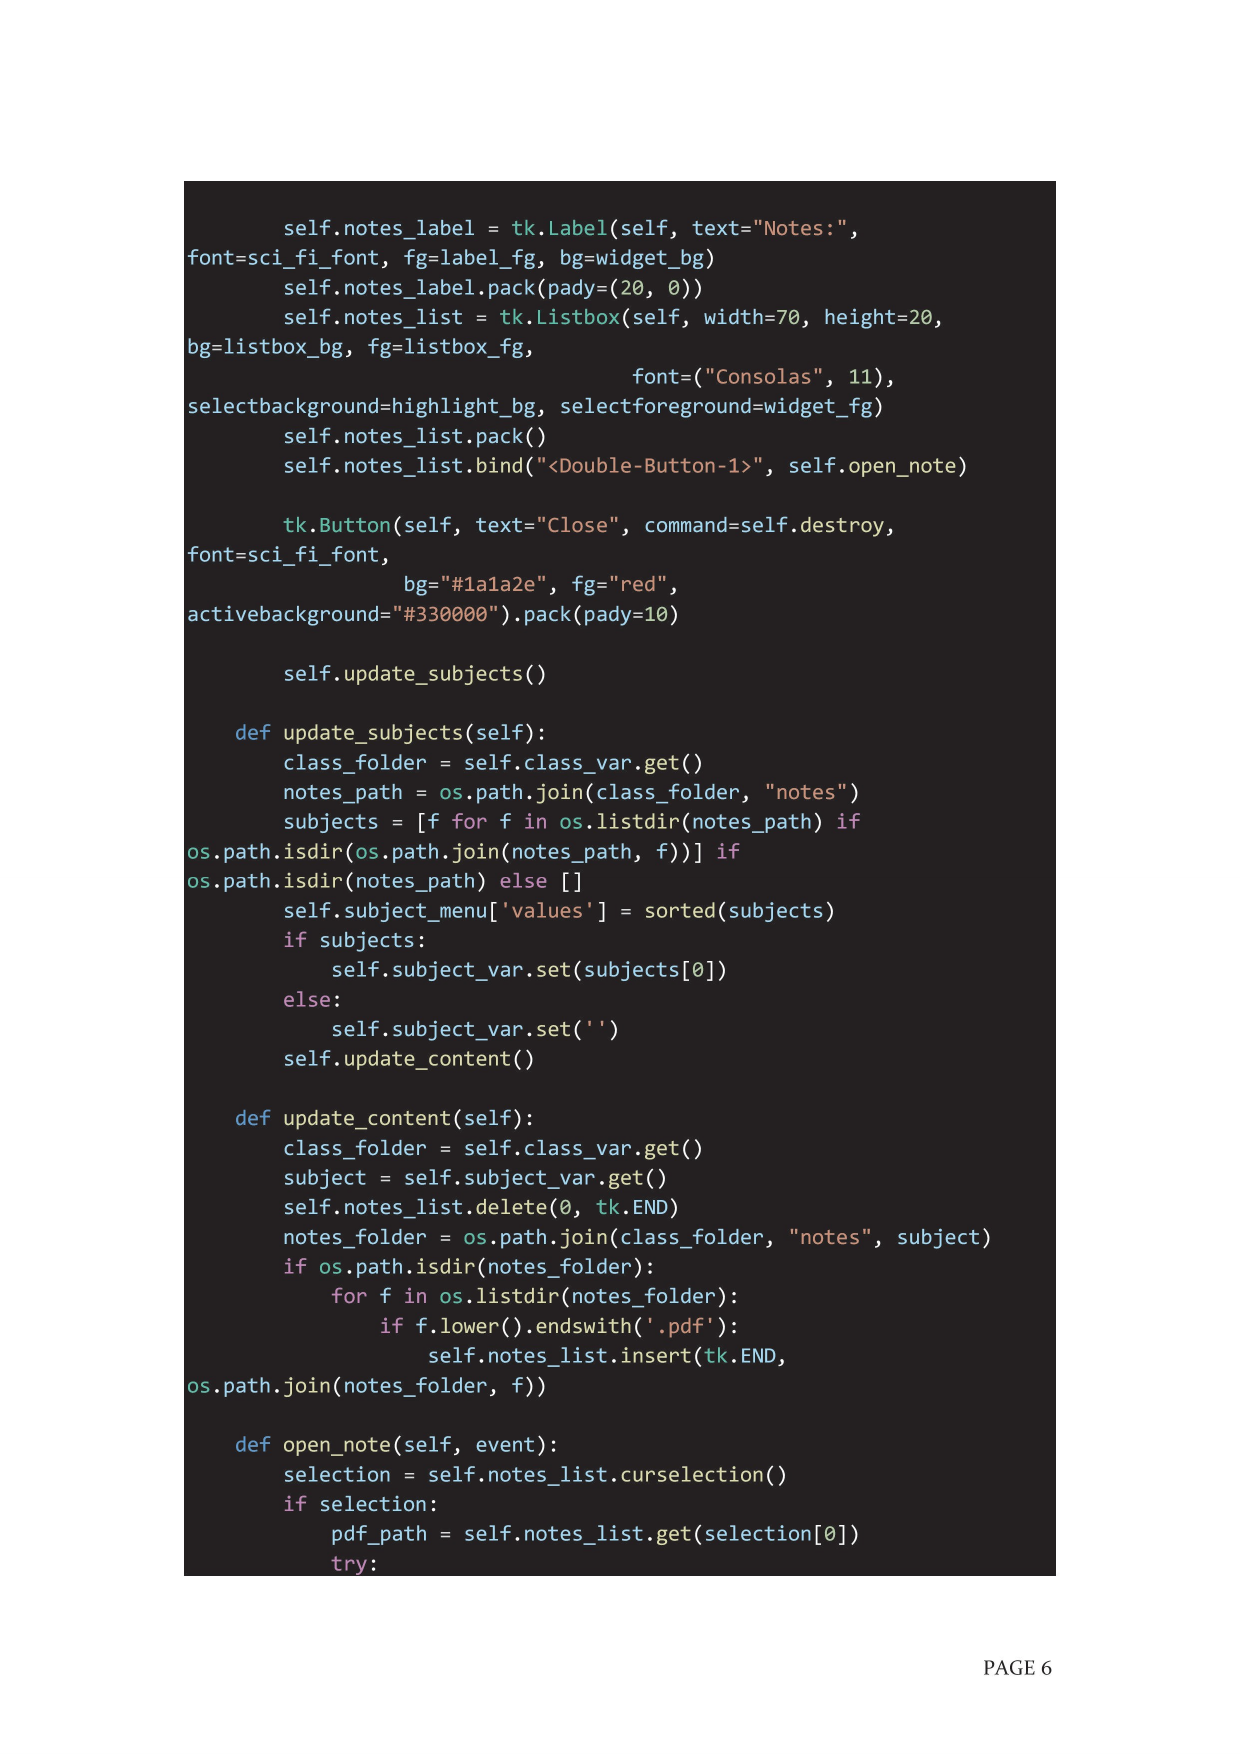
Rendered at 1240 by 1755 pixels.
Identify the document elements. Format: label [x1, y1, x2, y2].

text_box [0, 1, 1240, 1754]
